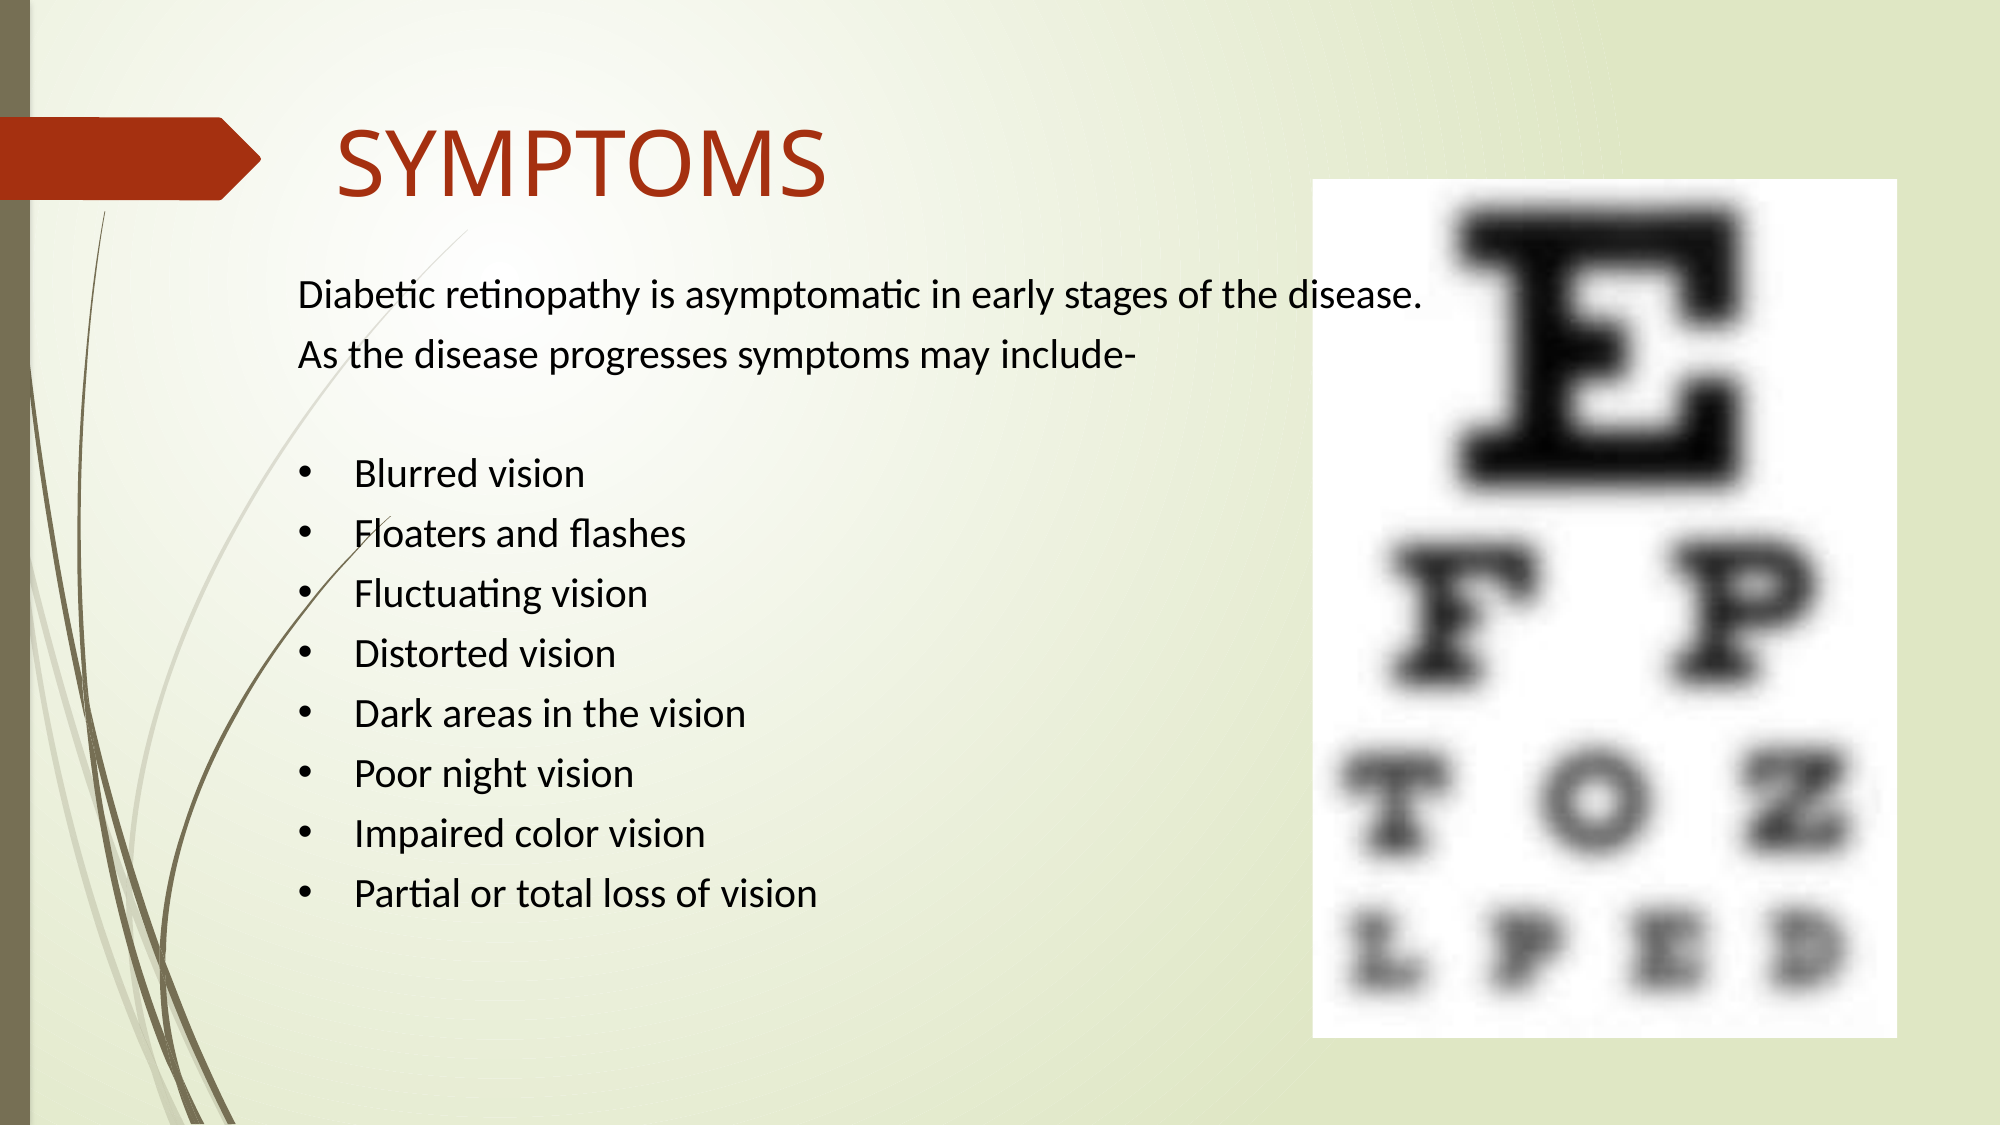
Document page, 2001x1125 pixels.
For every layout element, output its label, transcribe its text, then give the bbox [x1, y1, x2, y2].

title SYMPTOMS [333, 102, 866, 254]
text_box Diabetic retinopathy is asymptomatic in early stages of the disease. As the disease progresses symptoms may include- Blurred vision Floaters and flashes Fluctuating vision Distorted vision Dark areas in the vision Poor night vision Impaired color vision Partial or total loss of vision [295, 254, 1436, 916]
text_box [1312, 179, 1898, 1038]
